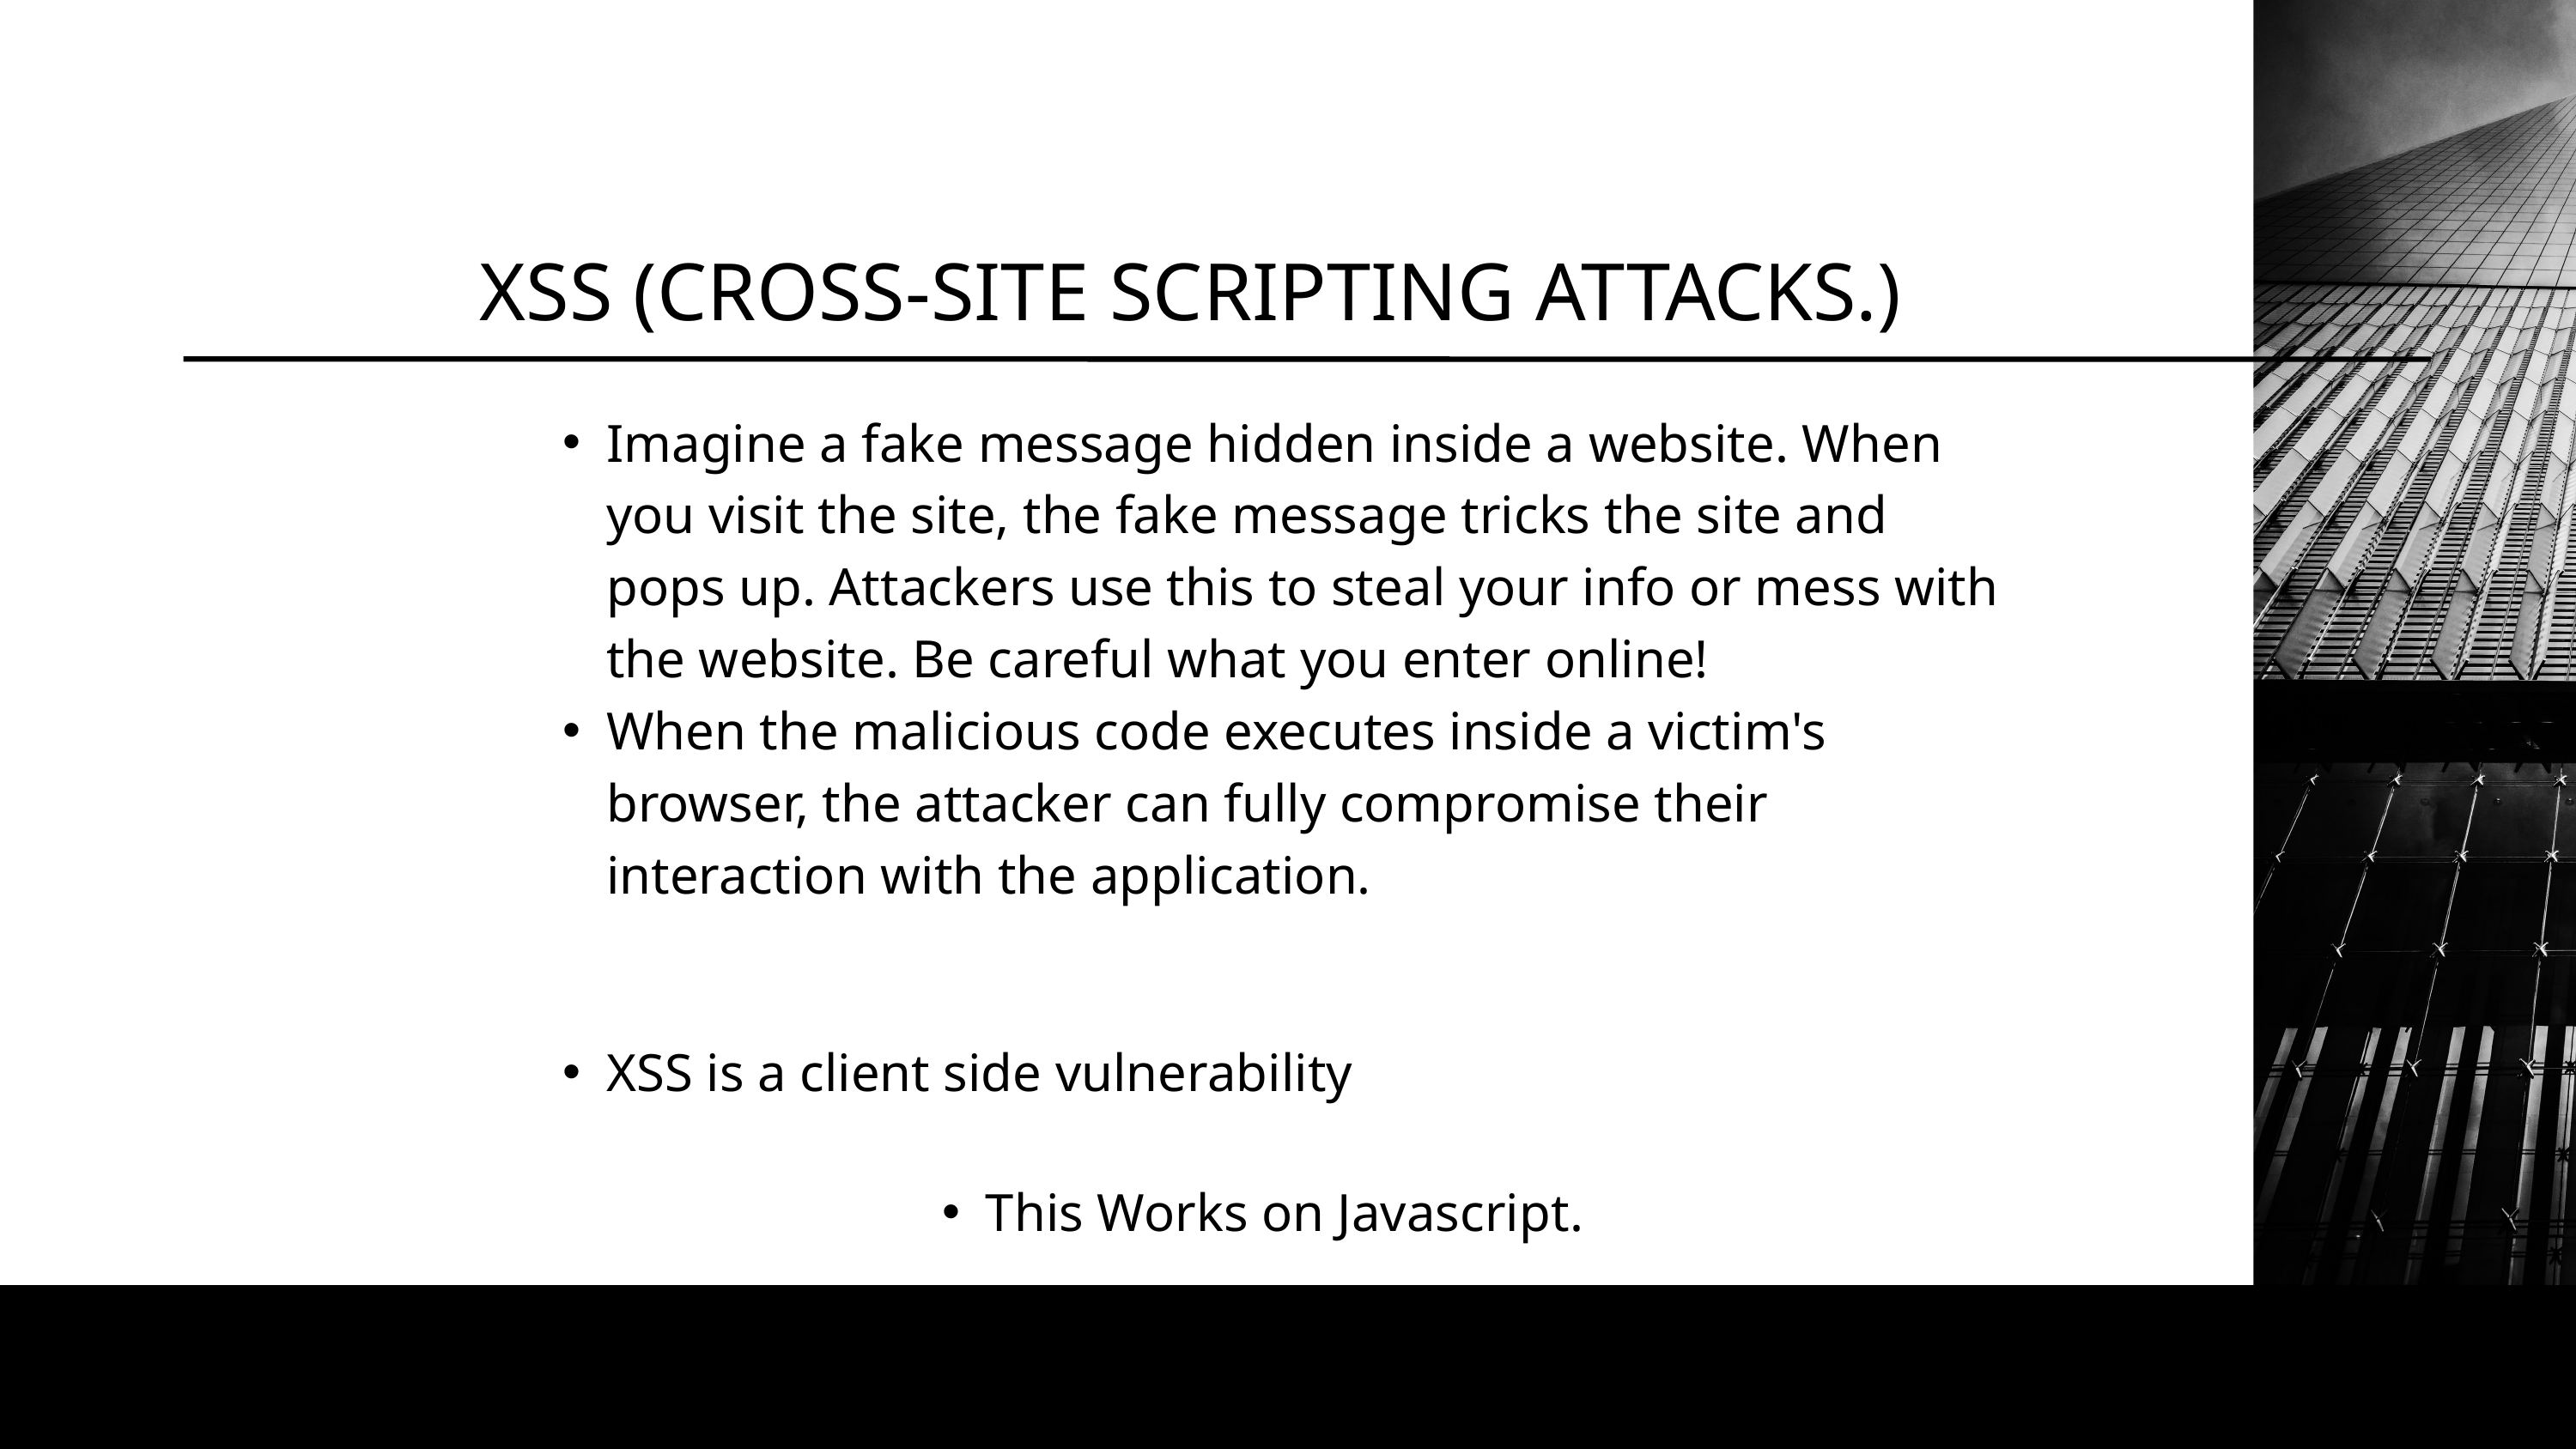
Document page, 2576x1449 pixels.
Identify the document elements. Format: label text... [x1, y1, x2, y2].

text_box XSS is a client side vulnerability [519, 1029, 2005, 1102]
text_box This Works on Javascript. [898, 1169, 1678, 1242]
text_box Imagine a fake message hidden inside a website. When you visit the site, the fake message tricks the site and pops up. Attackers use this to steal your info or mess with the website. Be careful what you enter online! When the malicious code executes inside a victim's browser, the attacker can fully compromise their interaction with the application. [519, 400, 2005, 977]
text_box XSS (CROSS-SITE SCRIPTING ATTACKS.) [479, 234, 2097, 336]
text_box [2253, 0, 2576, 1285]
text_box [0, 1284, 2576, 1449]
